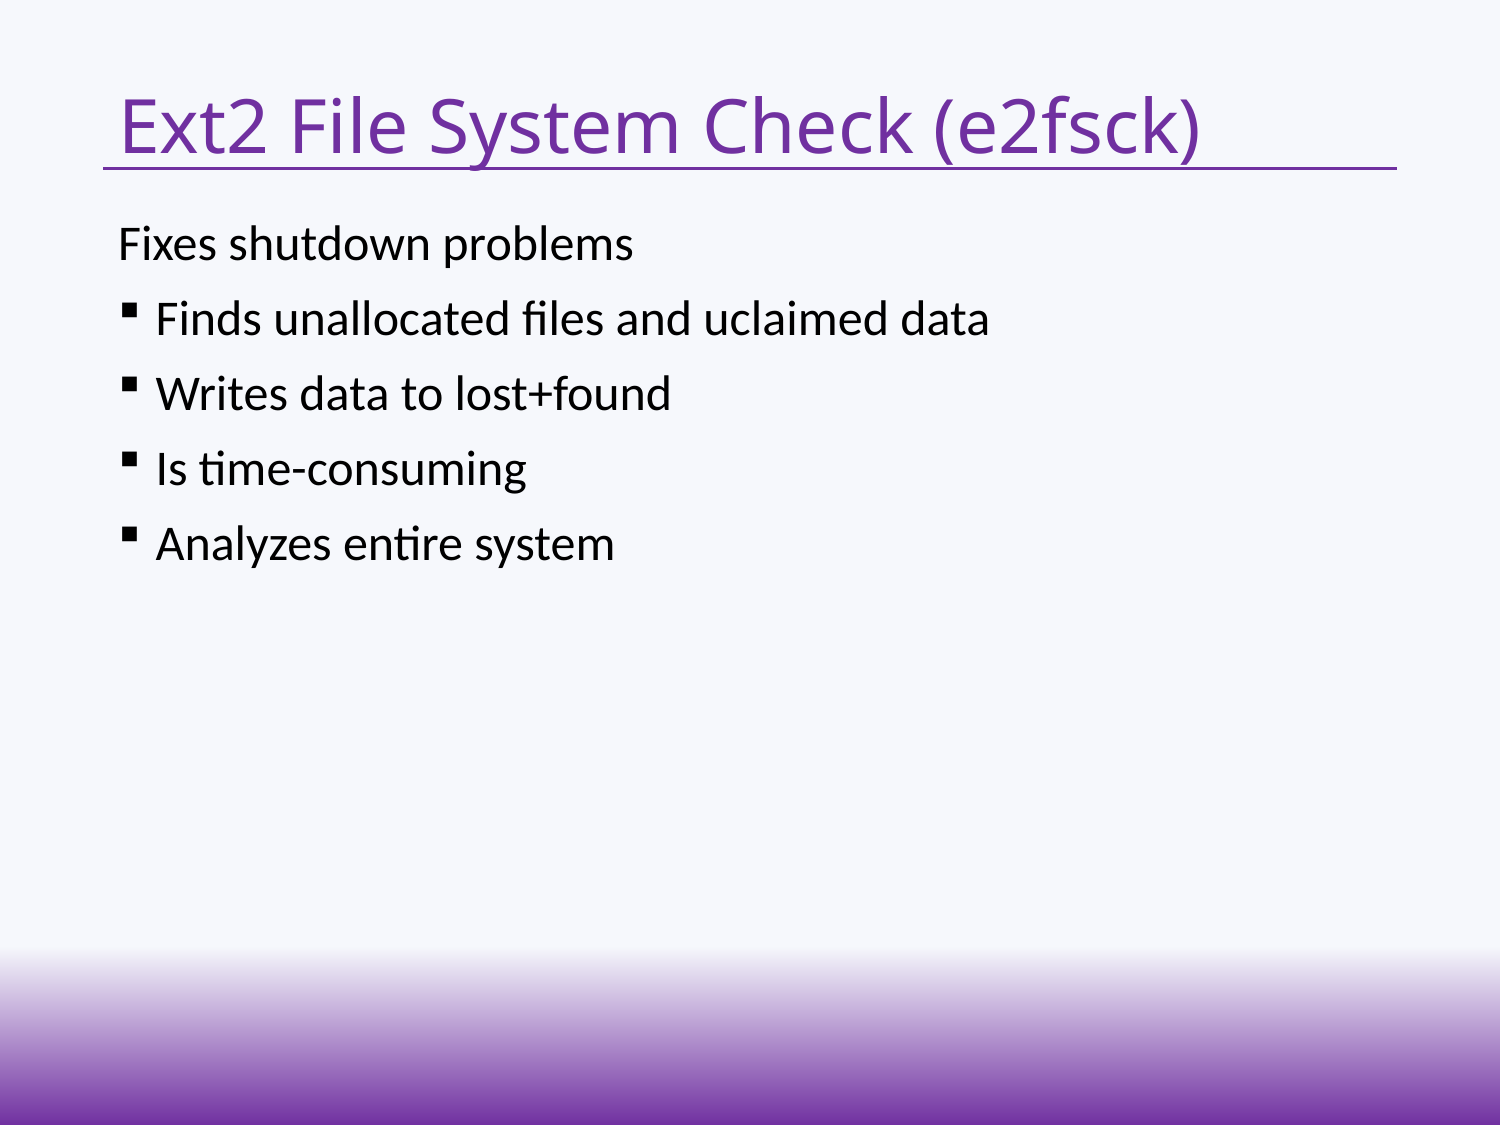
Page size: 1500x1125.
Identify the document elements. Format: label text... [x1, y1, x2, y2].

title Ext2 File System Check (e2fsck) [103, 49, 1397, 210]
list Fixes shutdown problems Finds unallocated files and uclaimed data Writes data to lost+found Is time-consuming Analyzes entire system [103, 210, 1397, 1000]
